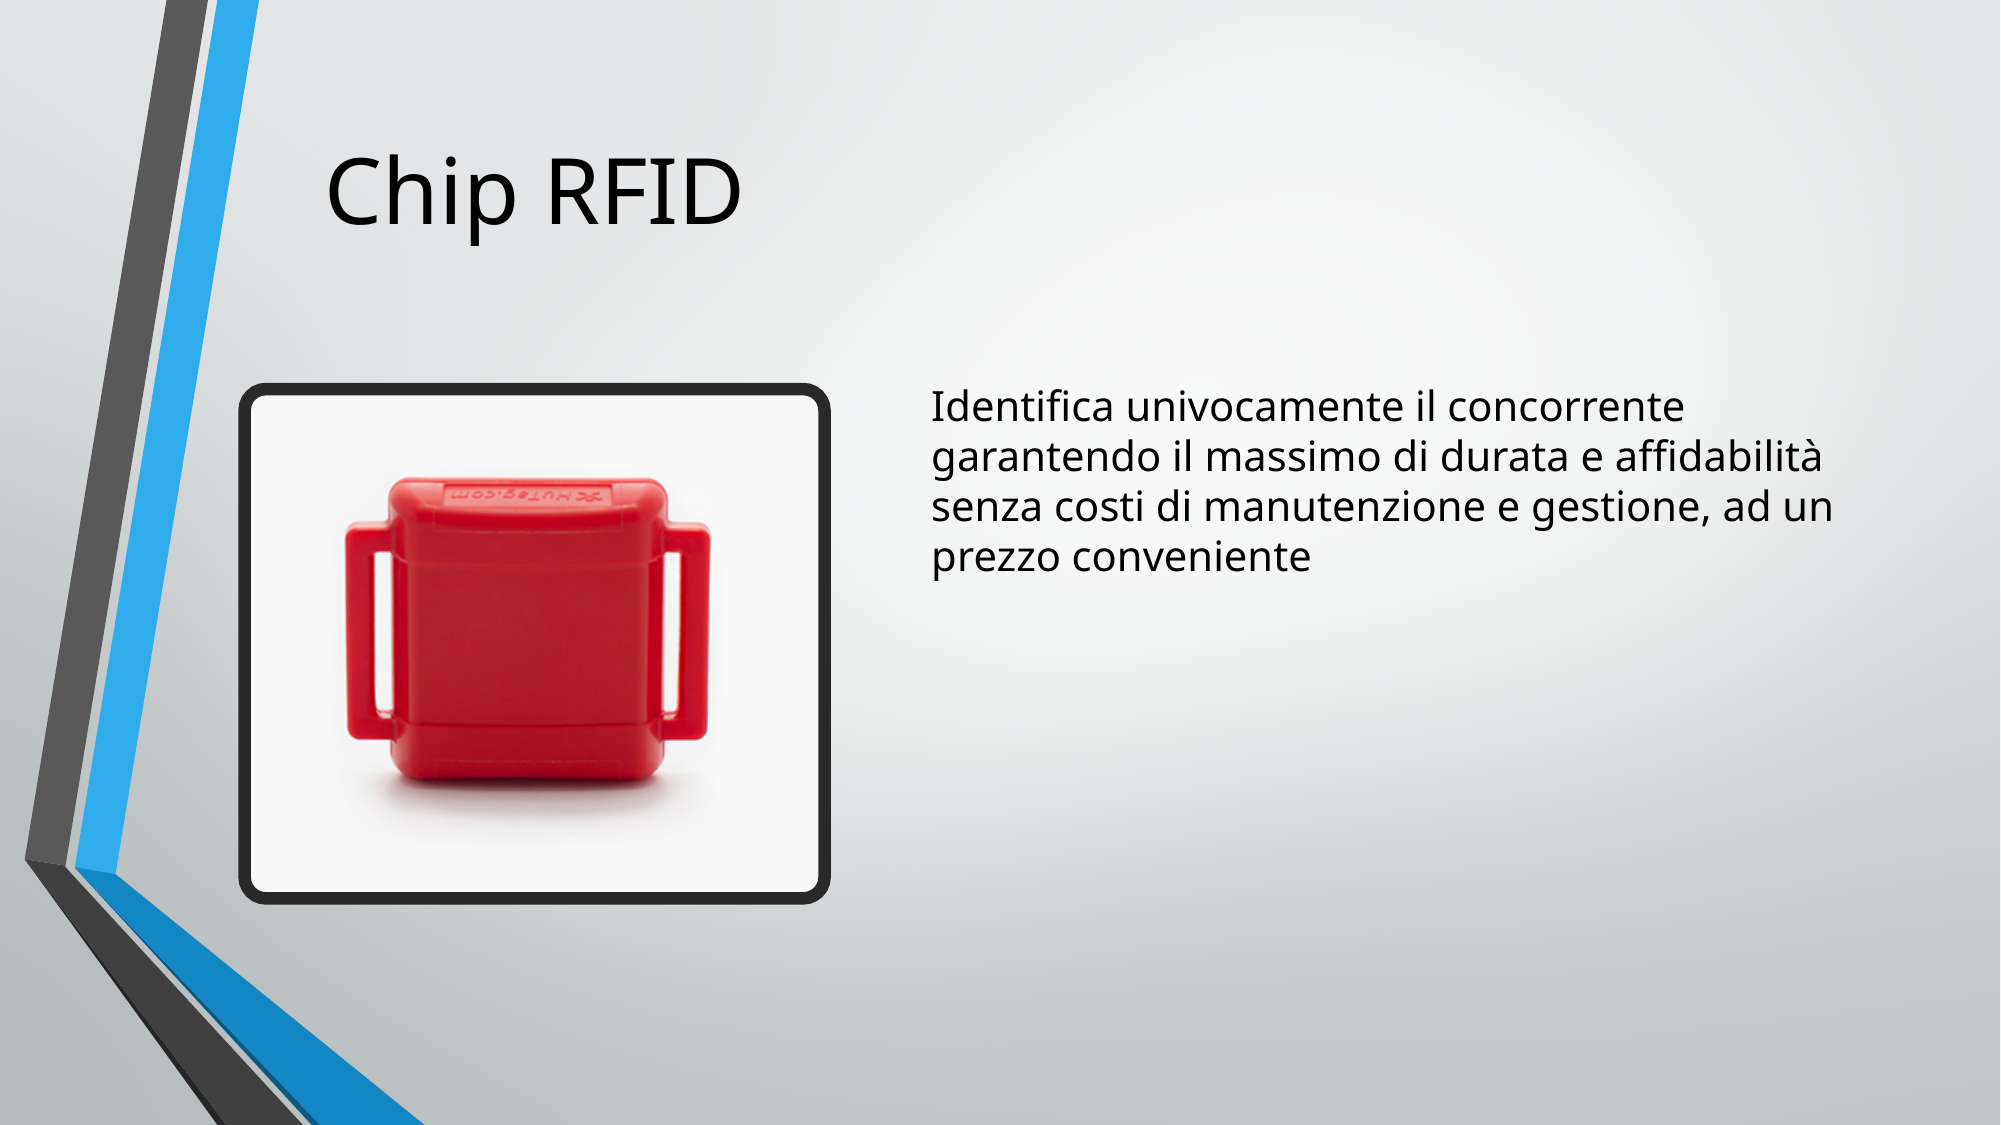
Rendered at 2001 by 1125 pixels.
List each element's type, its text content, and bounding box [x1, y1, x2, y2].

title Chip RFID [244, 29, 827, 361]
list Identifica univocamente il concorrente garantendo il massimo di durata e affidabilità senza costi di manutenzione e gestione, ad un prezzo conveniente [916, 60, 1941, 899]
picture [244, 388, 825, 899]
